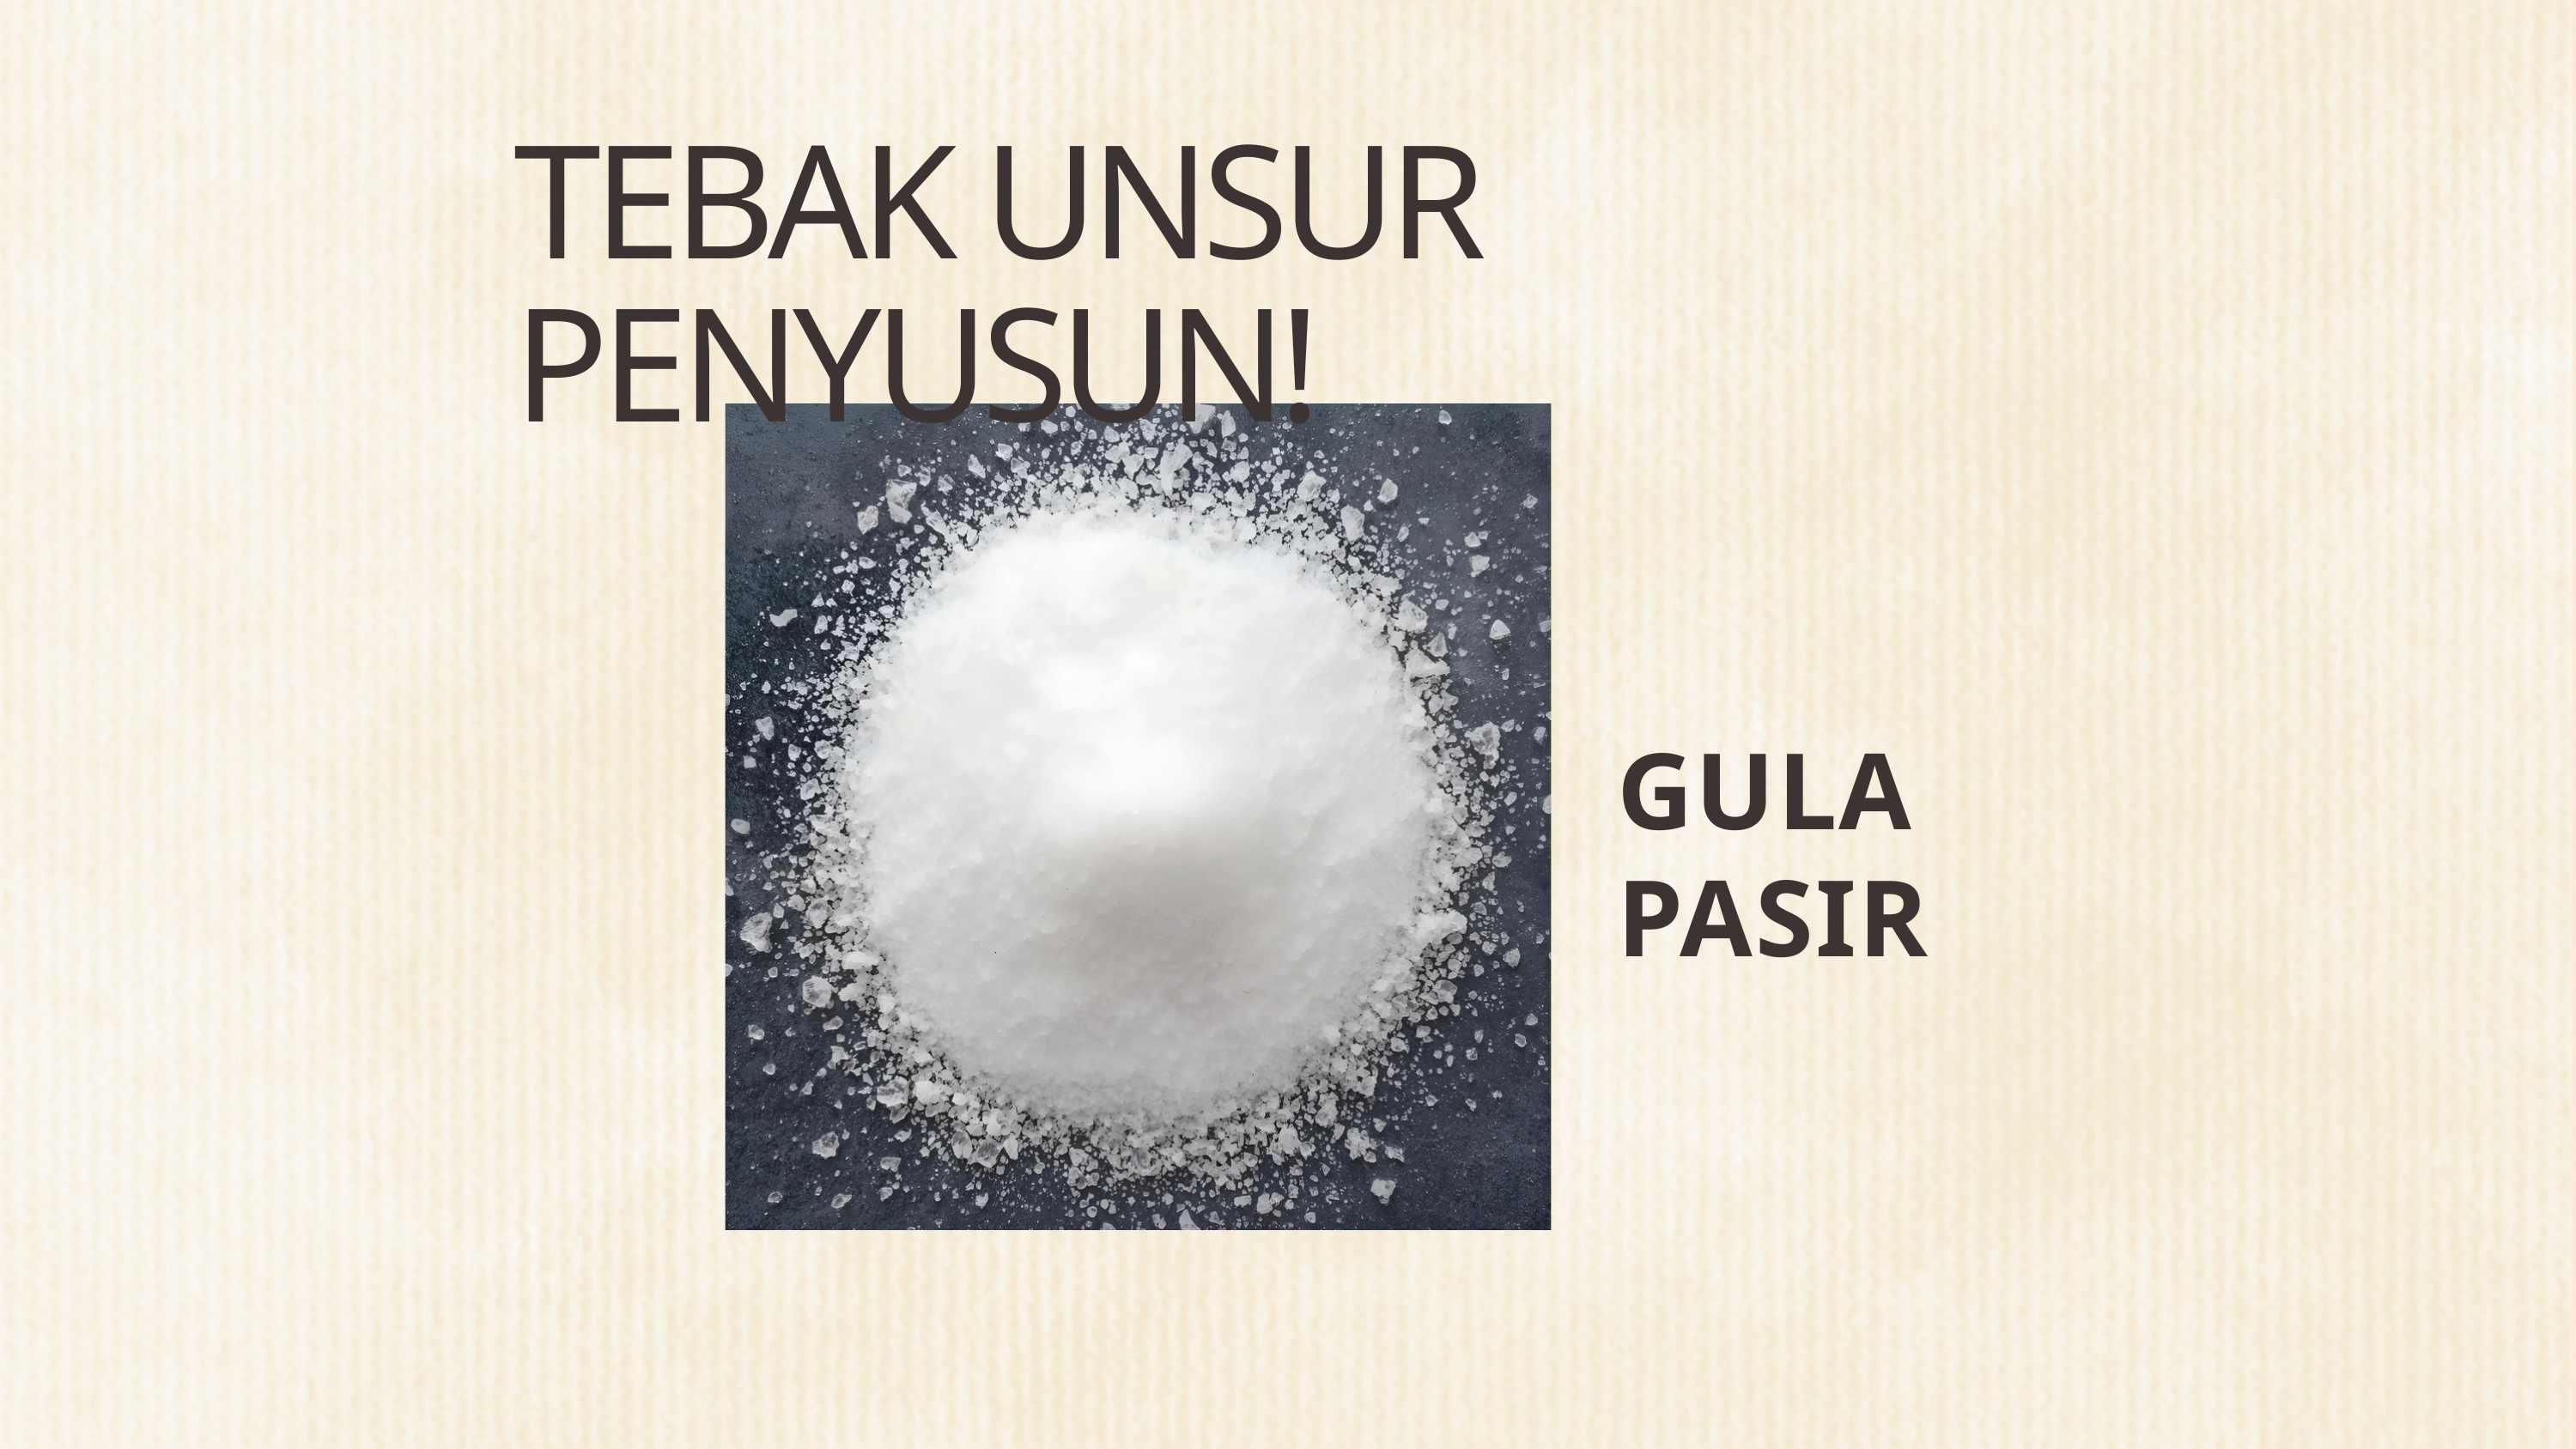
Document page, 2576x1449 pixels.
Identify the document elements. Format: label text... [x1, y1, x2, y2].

text_box GULA PASIR [1617, 724, 2202, 978]
text_box TEBAK UNSUR PENYUSUN! [513, 126, 2063, 454]
text_box [725, 454, 1552, 1230]
text_box [0, 0, 2576, 1449]
